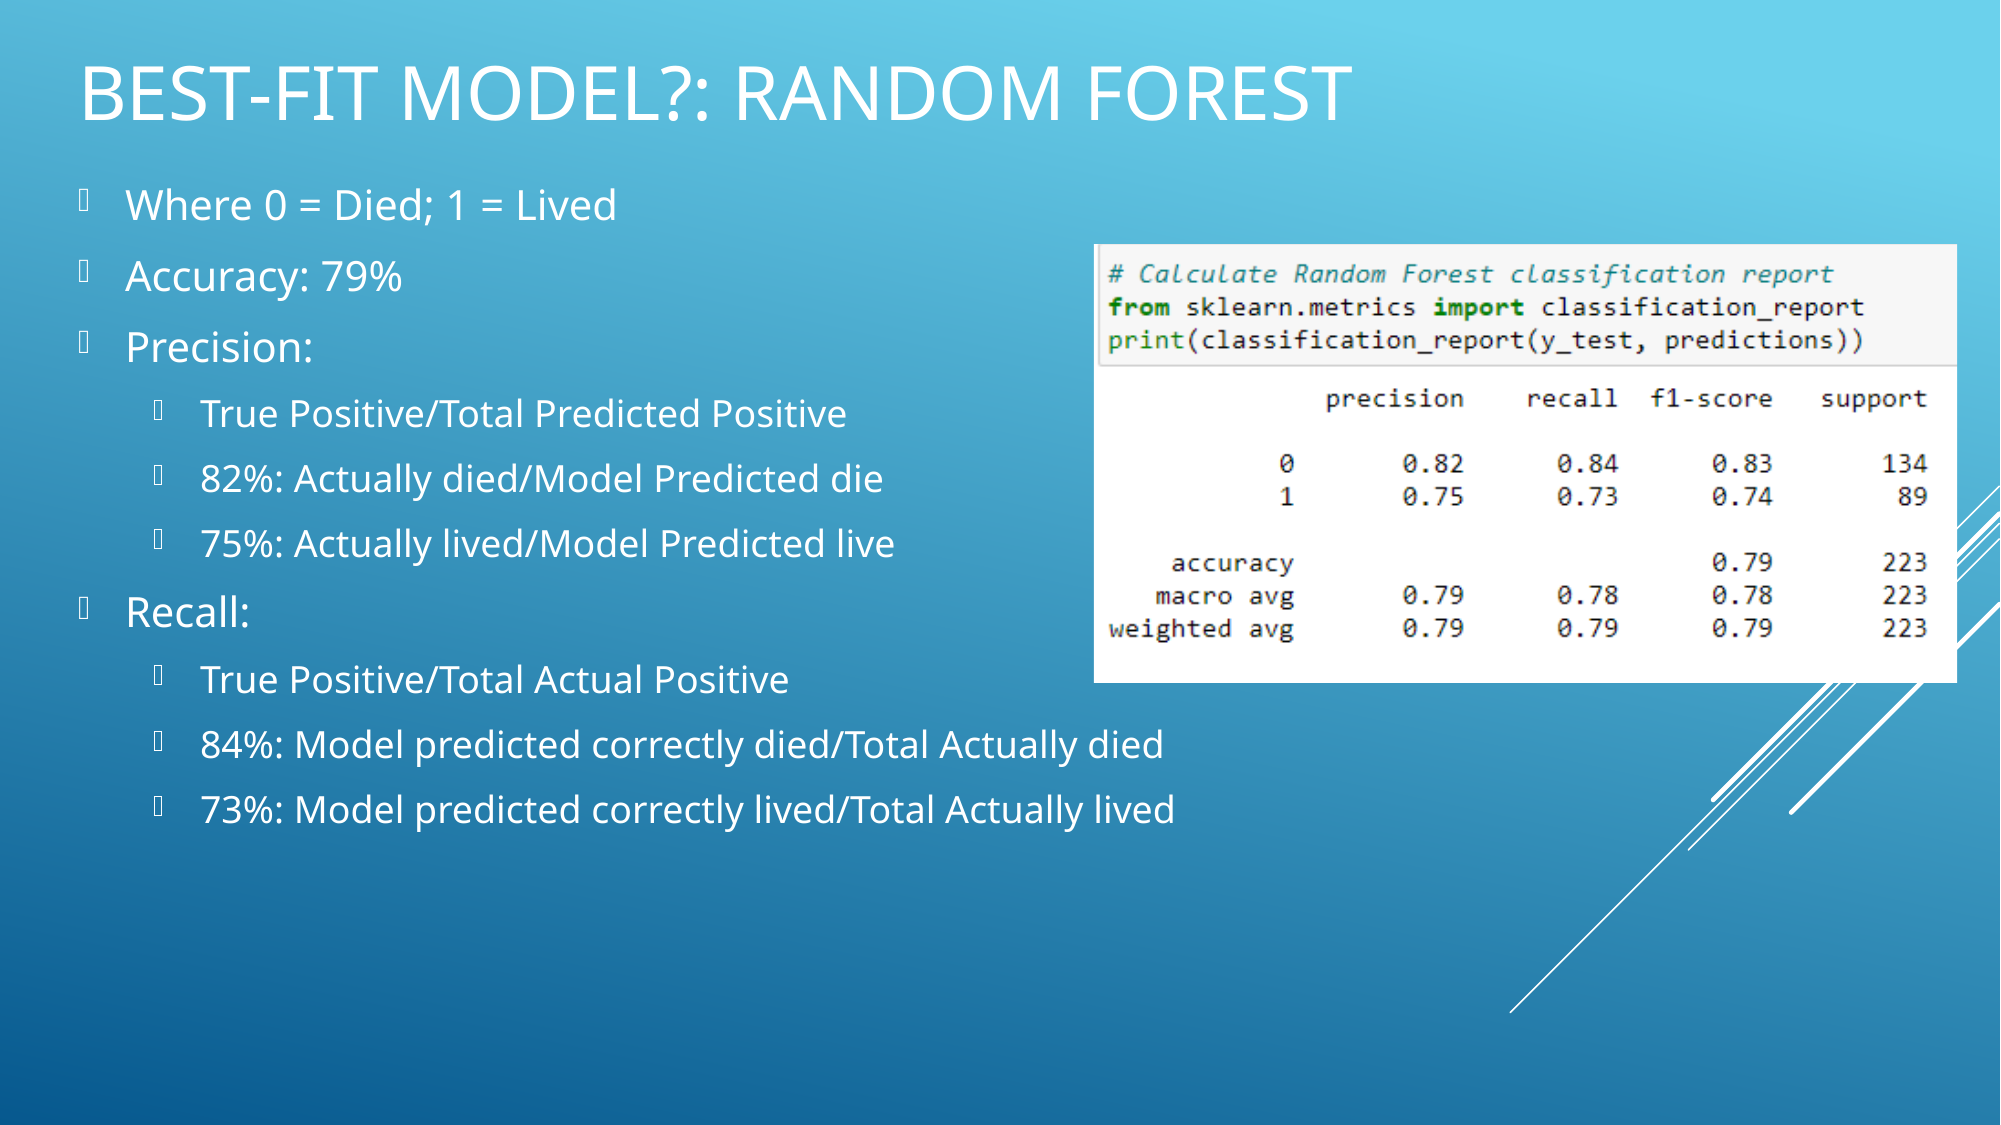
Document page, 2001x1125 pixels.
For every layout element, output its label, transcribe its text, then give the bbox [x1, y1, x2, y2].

text_box Where 0 = Died; 1 = Lived Accuracy: 79% Precision: True Positive/Total Predicted Positive 82%: Actually died/Model Predicted die 75%: Actually lived/Model Predicted live Recall: True Positive/Total Actual Positive 84%: Model predicted correctly died/Total Actually died 73%: Model predicted correctly lived/Total Actually lived [63, 170, 1915, 937]
title Best-Fit model?: Random Forest [63, 38, 1597, 156]
picture [1093, 243, 1958, 683]
